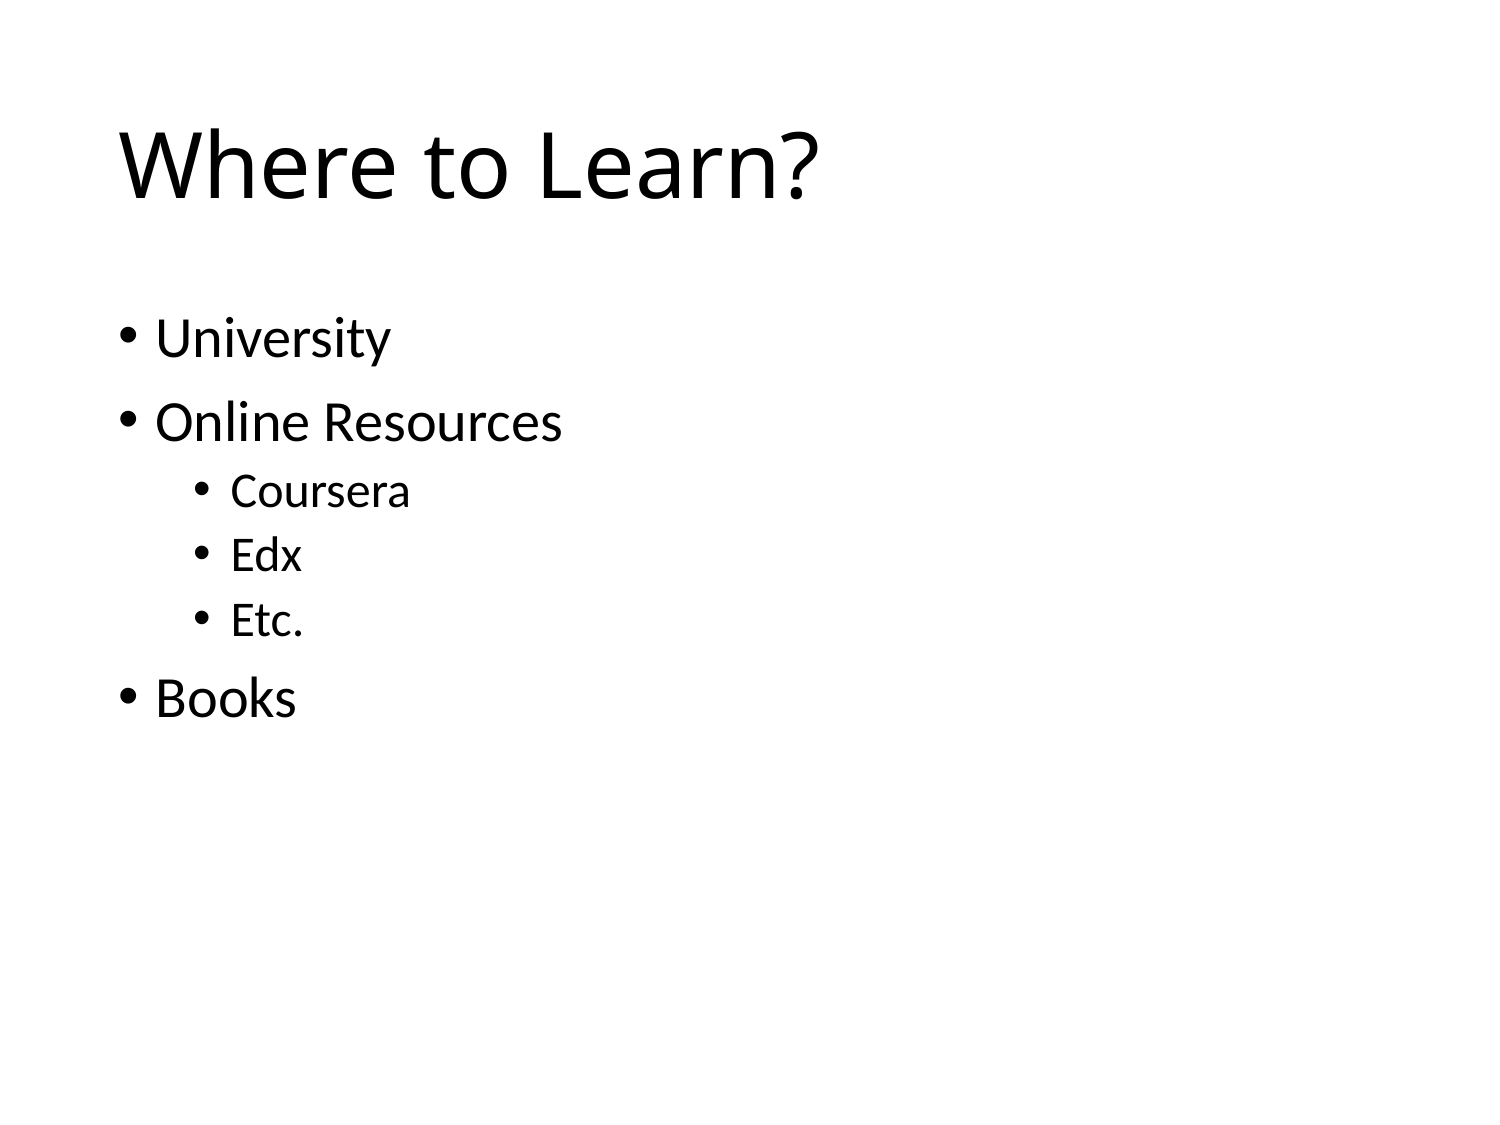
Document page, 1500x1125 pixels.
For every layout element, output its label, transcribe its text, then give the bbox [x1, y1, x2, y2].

title Where to Learn? [103, 59, 1397, 278]
list University Online Resources Coursera Edx Etc. Books [103, 299, 1397, 1014]
